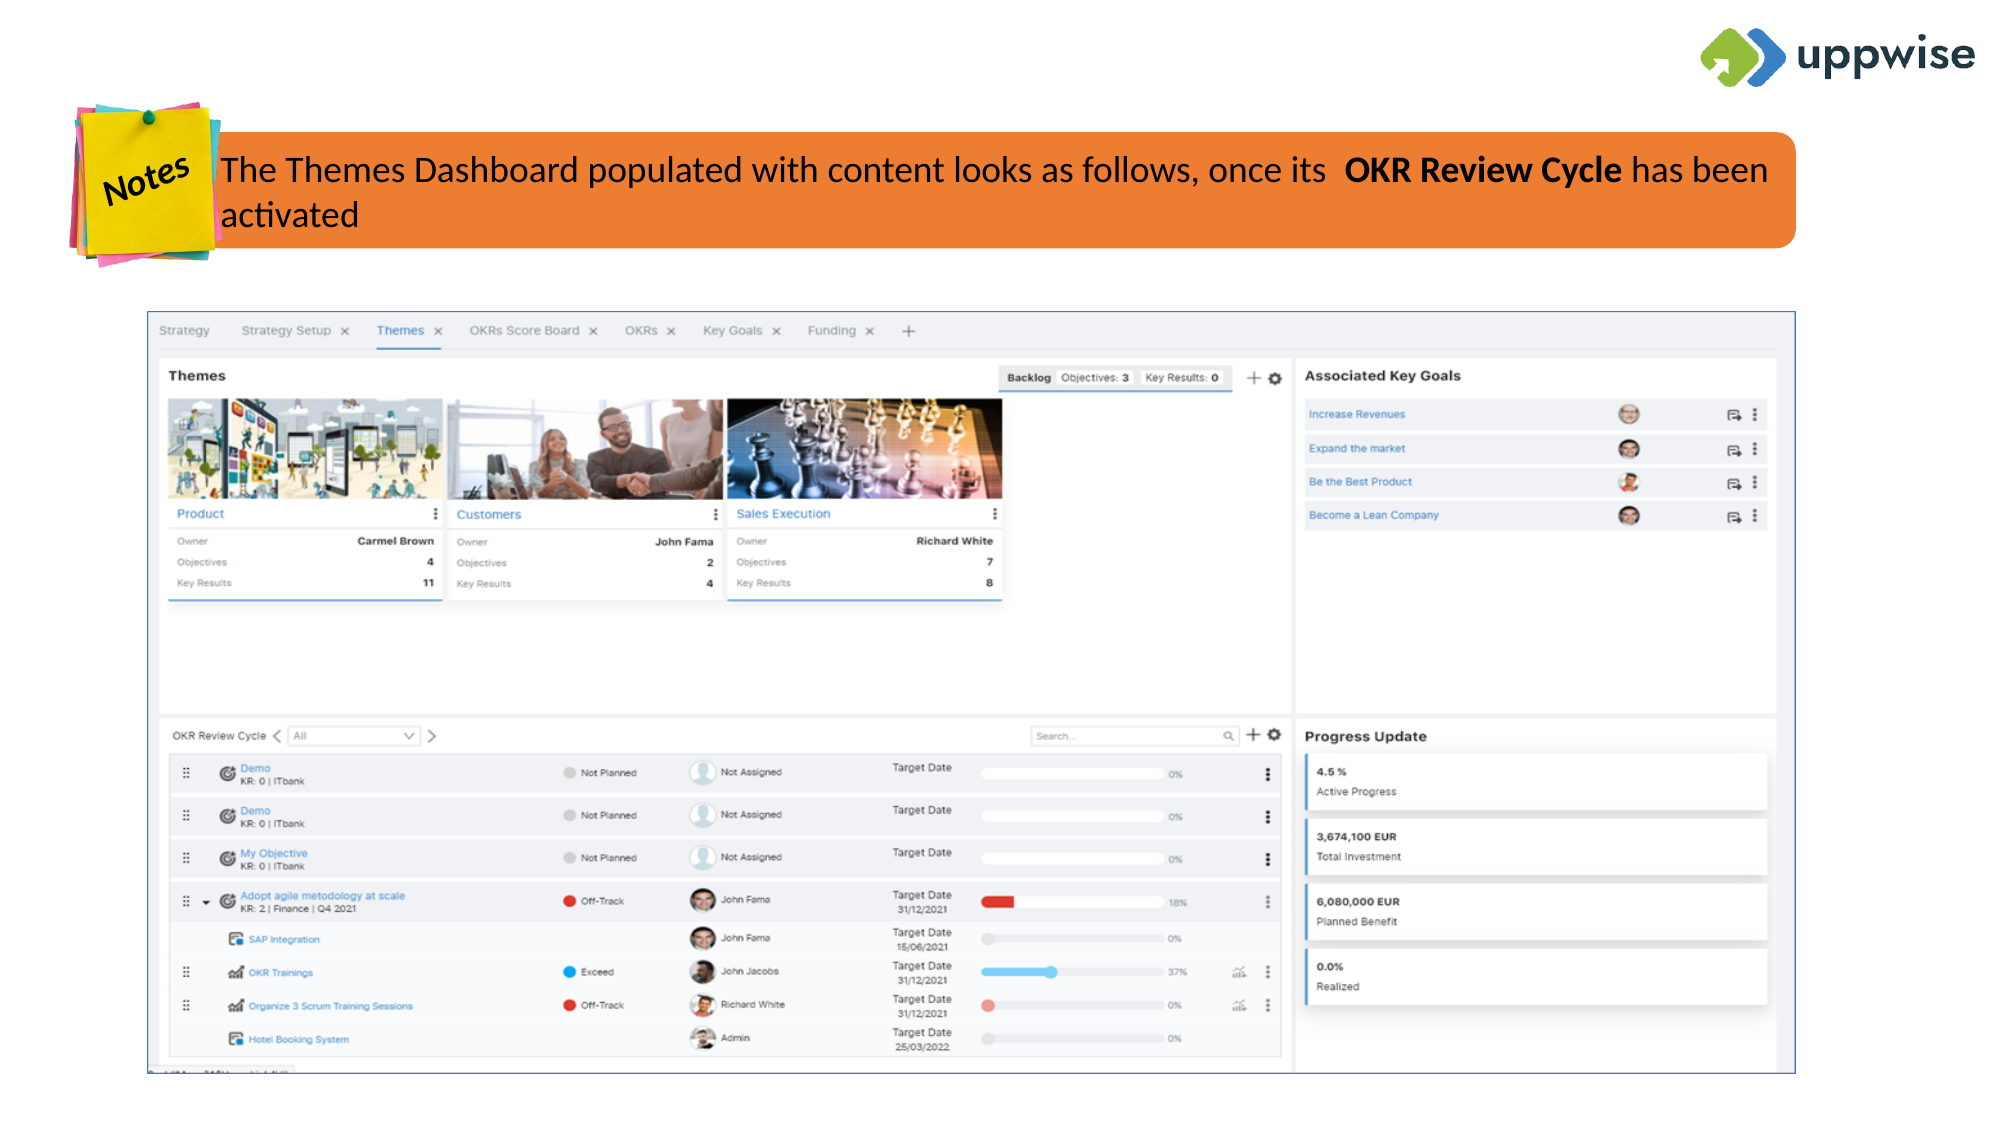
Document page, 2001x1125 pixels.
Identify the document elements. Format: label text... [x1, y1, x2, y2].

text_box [64, 86, 231, 274]
text_box The Themes Dashboard populated with content looks as follows, once its OKR Review Cycle has been activated [231, 132, 1796, 249]
picture [147, 311, 1796, 1074]
picture [1700, 28, 1975, 87]
